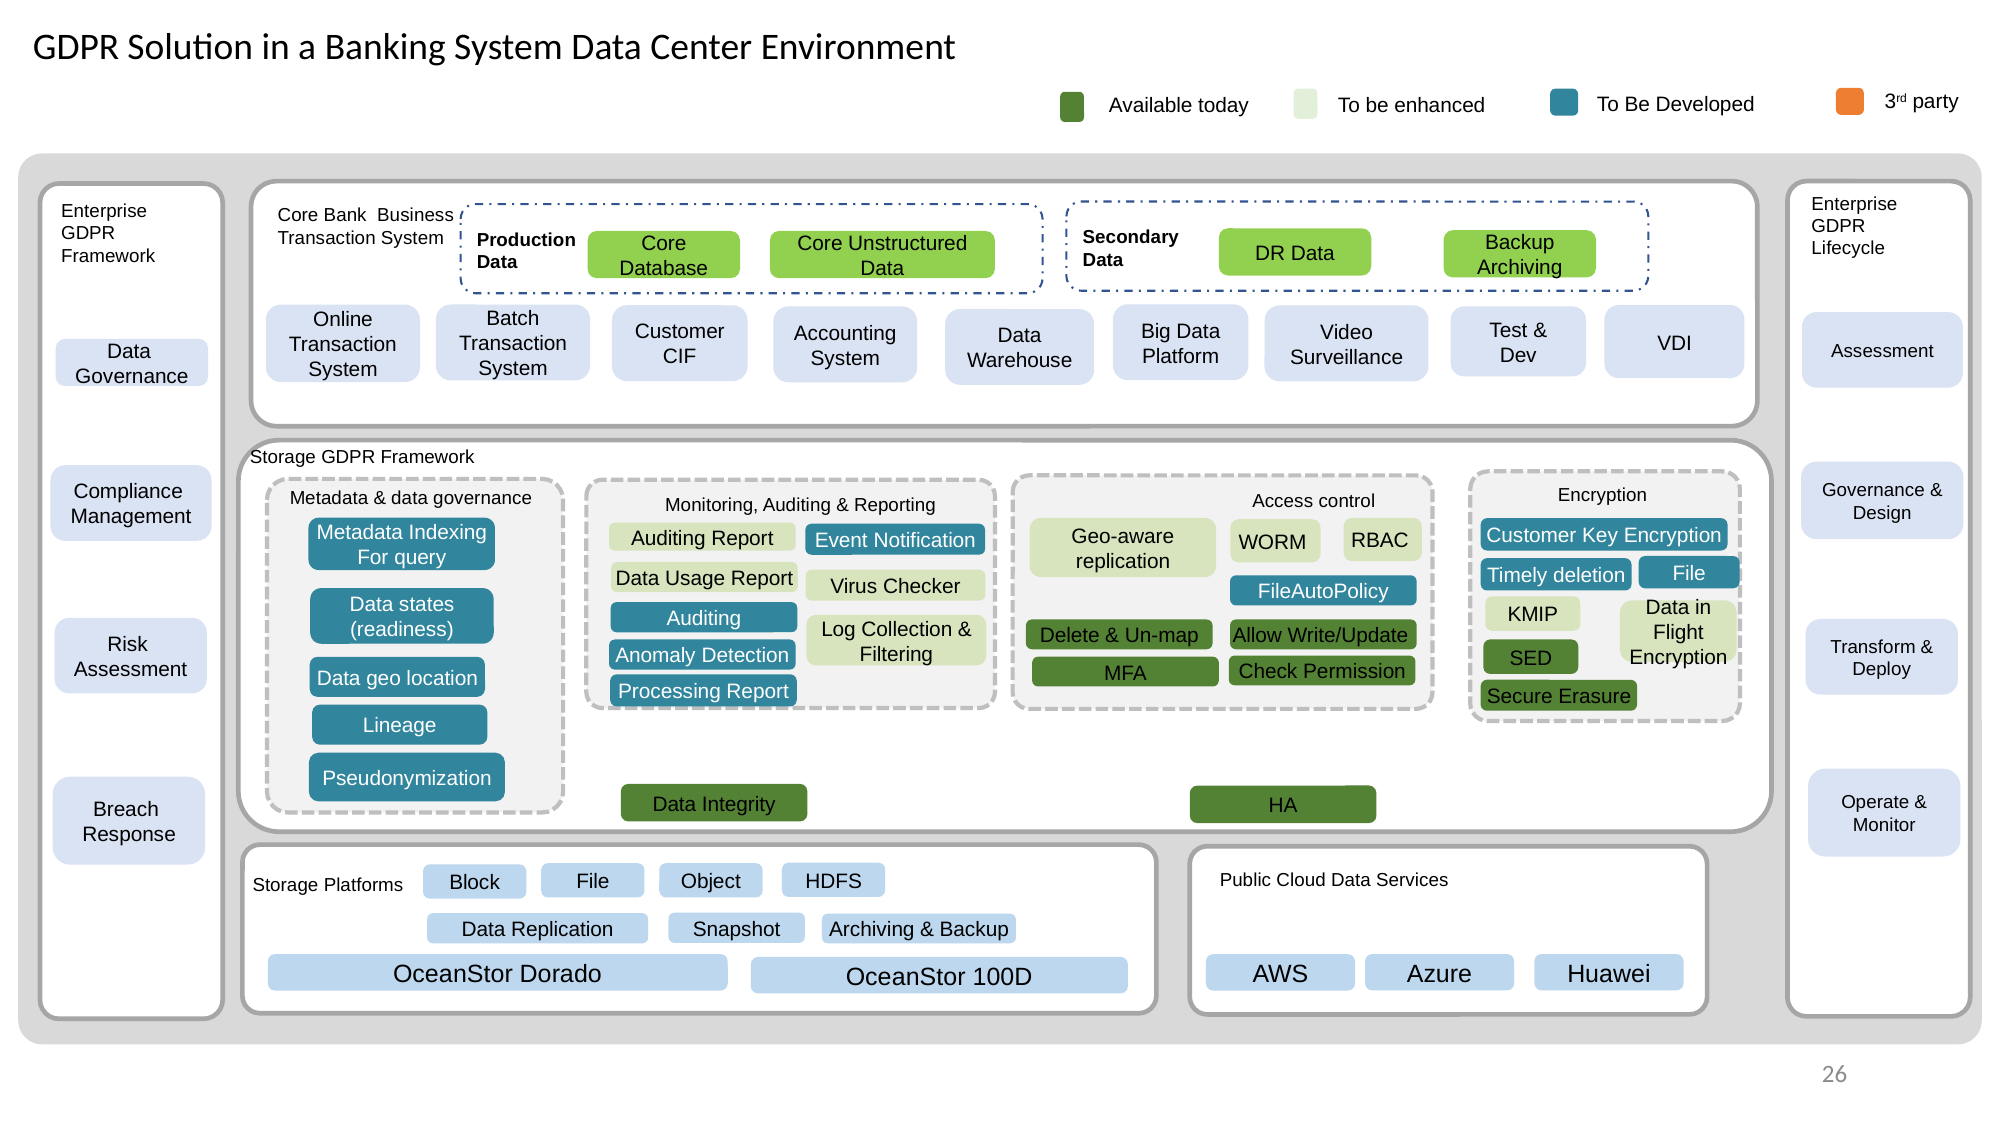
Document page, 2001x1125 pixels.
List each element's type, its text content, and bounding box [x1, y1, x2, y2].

text_box Archiving & Backup [821, 913, 1016, 944]
text_box Assessment [1801, 312, 1963, 388]
text_box OceanStor Dorado [267, 954, 728, 991]
text_box Log Collection & Filtering [806, 614, 987, 666]
text_box [1189, 846, 1708, 1015]
text_box Data Integrity [620, 783, 808, 822]
text_box FileAutoPolicy [1230, 575, 1417, 606]
text_box Snapshot [668, 912, 805, 943]
text_box [586, 479, 995, 709]
text_box Virus Checker [805, 569, 986, 601]
text_box Data Usage Report [611, 561, 798, 593]
text_box Backup Archiving [1443, 230, 1597, 278]
text_box Lineage [312, 704, 488, 745]
text_box Governance & Design [1801, 461, 1964, 540]
text_box Big Data Platform [1112, 304, 1249, 381]
text_box Public Cloud Data Services [1204, 860, 1484, 889]
text_box [238, 440, 1772, 832]
text_box VDI [1604, 304, 1745, 379]
text_box Geo-aware replication [1029, 517, 1217, 578]
text_box Metadata & data governance [243, 478, 579, 507]
text_box Storage GDPR Framework [235, 437, 505, 476]
text_box Data Warehouse [945, 308, 1095, 385]
text_box Enterprise GDPR Lifecycle [1796, 183, 1962, 264]
text_box Object [659, 863, 763, 898]
text_box WORM [1230, 519, 1321, 563]
text_box Huawei [1534, 954, 1684, 991]
text_box Risk Assessment [54, 617, 207, 694]
text_box Access control [1224, 481, 1404, 520]
text_box Transform & Deploy [1805, 618, 1958, 695]
text_box Operate & Monitor [1808, 768, 1961, 857]
text_box [242, 844, 1157, 1014]
text_box Reporting and Impact Analysis [1787, 184, 1971, 1017]
text_box OceanStor 100D [750, 956, 1128, 994]
text_box RBAC [1343, 517, 1422, 562]
text_box Data in Flight Encryption [1619, 600, 1737, 662]
text_box Data geo location [309, 656, 486, 697]
text_box Batch Transaction System [435, 304, 591, 381]
text_box HA [1189, 785, 1377, 824]
text_box AWS [1205, 954, 1356, 991]
text_box Anomaly Detection [609, 639, 796, 670]
text_box Allow Write/Update [1230, 619, 1417, 650]
text_box Compliance Management [50, 465, 212, 541]
text_box Check Permission [1228, 655, 1416, 686]
text_box Data Replication [427, 913, 649, 944]
text_box Storage Platforms [237, 865, 470, 904]
text_box [1470, 471, 1740, 722]
text_box [251, 181, 1758, 427]
text_box Timely deletion [1480, 558, 1632, 591]
text_box Processing Report [610, 674, 797, 707]
text_box [459, 203, 1044, 295]
text_box Test & Dev [1450, 306, 1587, 377]
text_box Auditing [610, 602, 798, 633]
text_box Reporting and Impact Analysis [39, 183, 223, 1019]
text_box Online Transaction System [265, 304, 421, 383]
text_box [266, 507, 564, 813]
text_box Video Surveillance [1264, 305, 1429, 382]
text_box Data states (readiness) [310, 588, 494, 644]
text_box HDFS [781, 862, 886, 897]
text_box Core Bank Business Transaction System [262, 195, 564, 234]
text_box Pseudonymization [308, 752, 505, 802]
text_box File [541, 863, 645, 898]
text_box File [1638, 555, 1740, 589]
text_box SED [1483, 639, 1579, 674]
text_box Breach Response [52, 776, 206, 865]
text_box Metadata Indexing For query [308, 517, 496, 571]
text_box Event Notification [805, 523, 986, 555]
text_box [1060, 80, 2000, 126]
text_box Secure Erasure [1480, 679, 1638, 711]
text_box Accounting System [773, 306, 918, 383]
text_box Secondary Data [1067, 217, 1210, 273]
text_box DR Data [1218, 228, 1372, 276]
slide_number 26 [1412, 1045, 1863, 1103]
text_box Monitoring, Auditing & Reporting [607, 485, 994, 520]
text_box Enterprise GDPR Framework [46, 191, 212, 271]
text_box [1065, 200, 1650, 292]
text_box Delete & Un-map [1025, 619, 1213, 650]
text_box Customer CIF [611, 305, 748, 382]
text_box [1012, 475, 1433, 709]
text_box Block [423, 864, 527, 899]
text_box [18, 153, 1982, 1045]
text_box MFA [1032, 656, 1219, 687]
text_box Production Data [462, 220, 605, 275]
text_box Data Governance [55, 338, 209, 387]
text_box Auditing Report [609, 522, 796, 551]
text_box Customer Key Encryption [1480, 518, 1728, 551]
text_box Encryption [1533, 475, 1672, 514]
text_box KMIP [1485, 596, 1581, 631]
text_box GDPR Solution in a Banking System Data Center Environment [18, 14, 1113, 75]
text_box Azure [1365, 954, 1515, 991]
